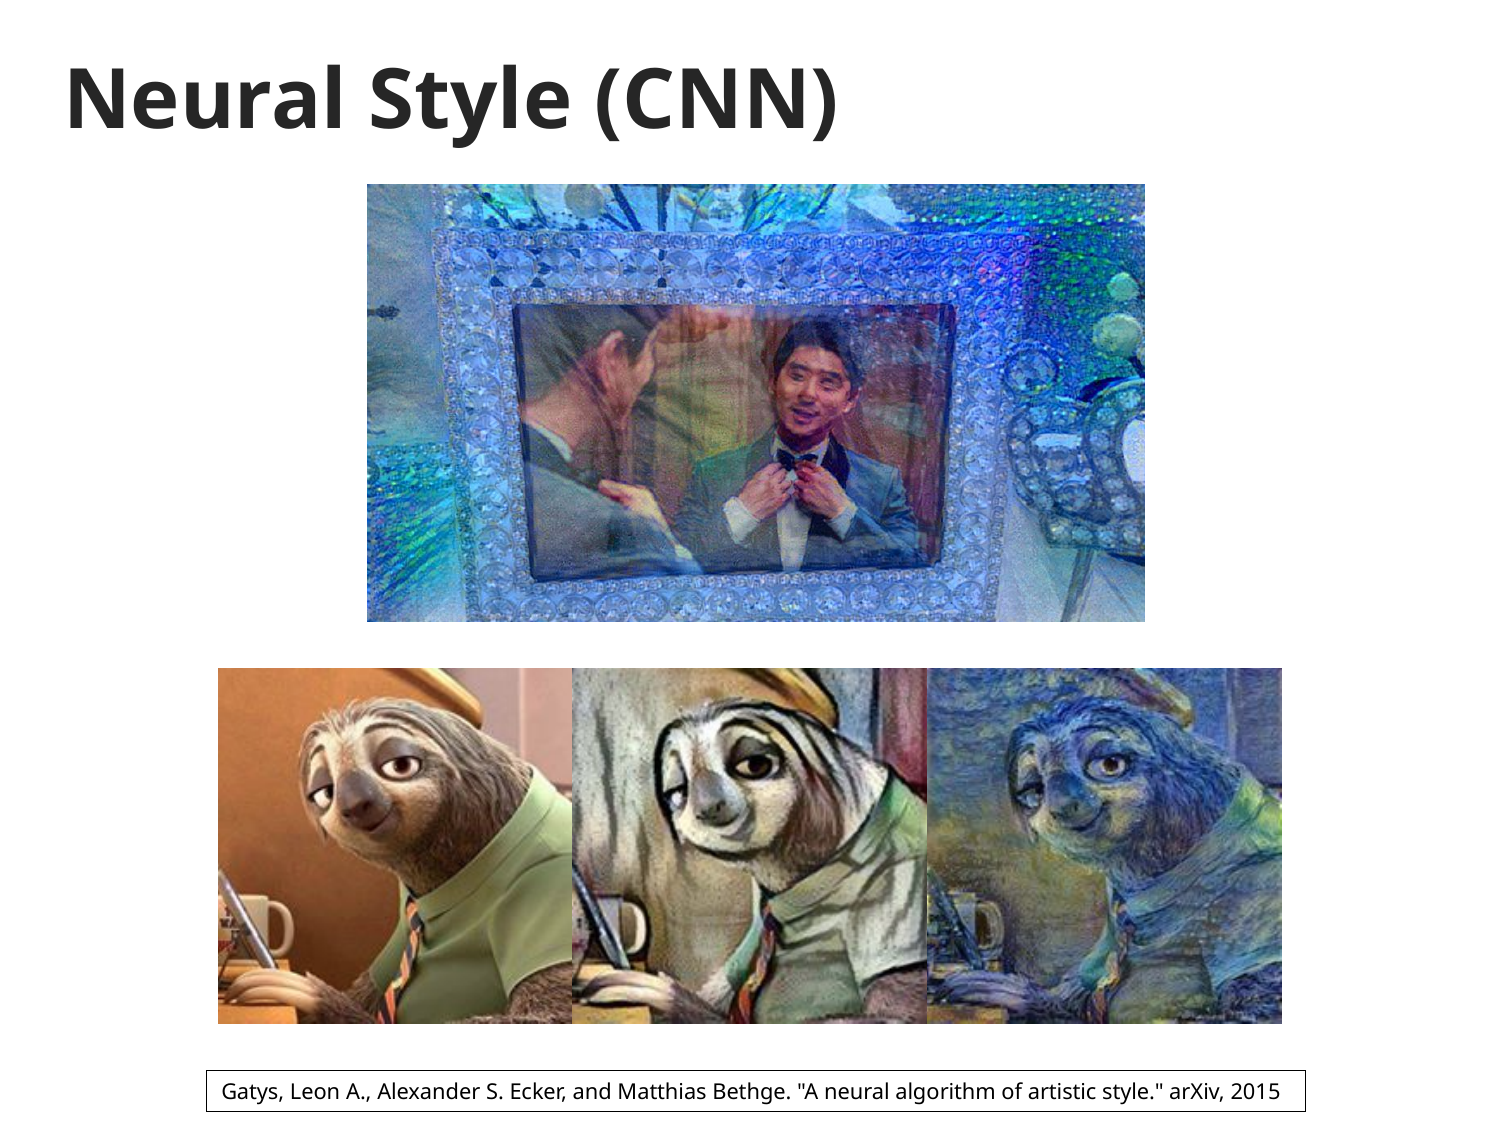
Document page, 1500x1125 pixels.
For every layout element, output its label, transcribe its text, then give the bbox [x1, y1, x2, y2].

picture [367, 184, 1145, 622]
picture [218, 668, 1282, 1024]
title Neural Style (CNN) [48, 41, 1456, 149]
text_box Gatys, Leon A., Alexander S. Ecker, and Matthias Bethge. "A neural algorithm of artistic style." arXiv, 2015 [206, 1070, 1306, 1112]
